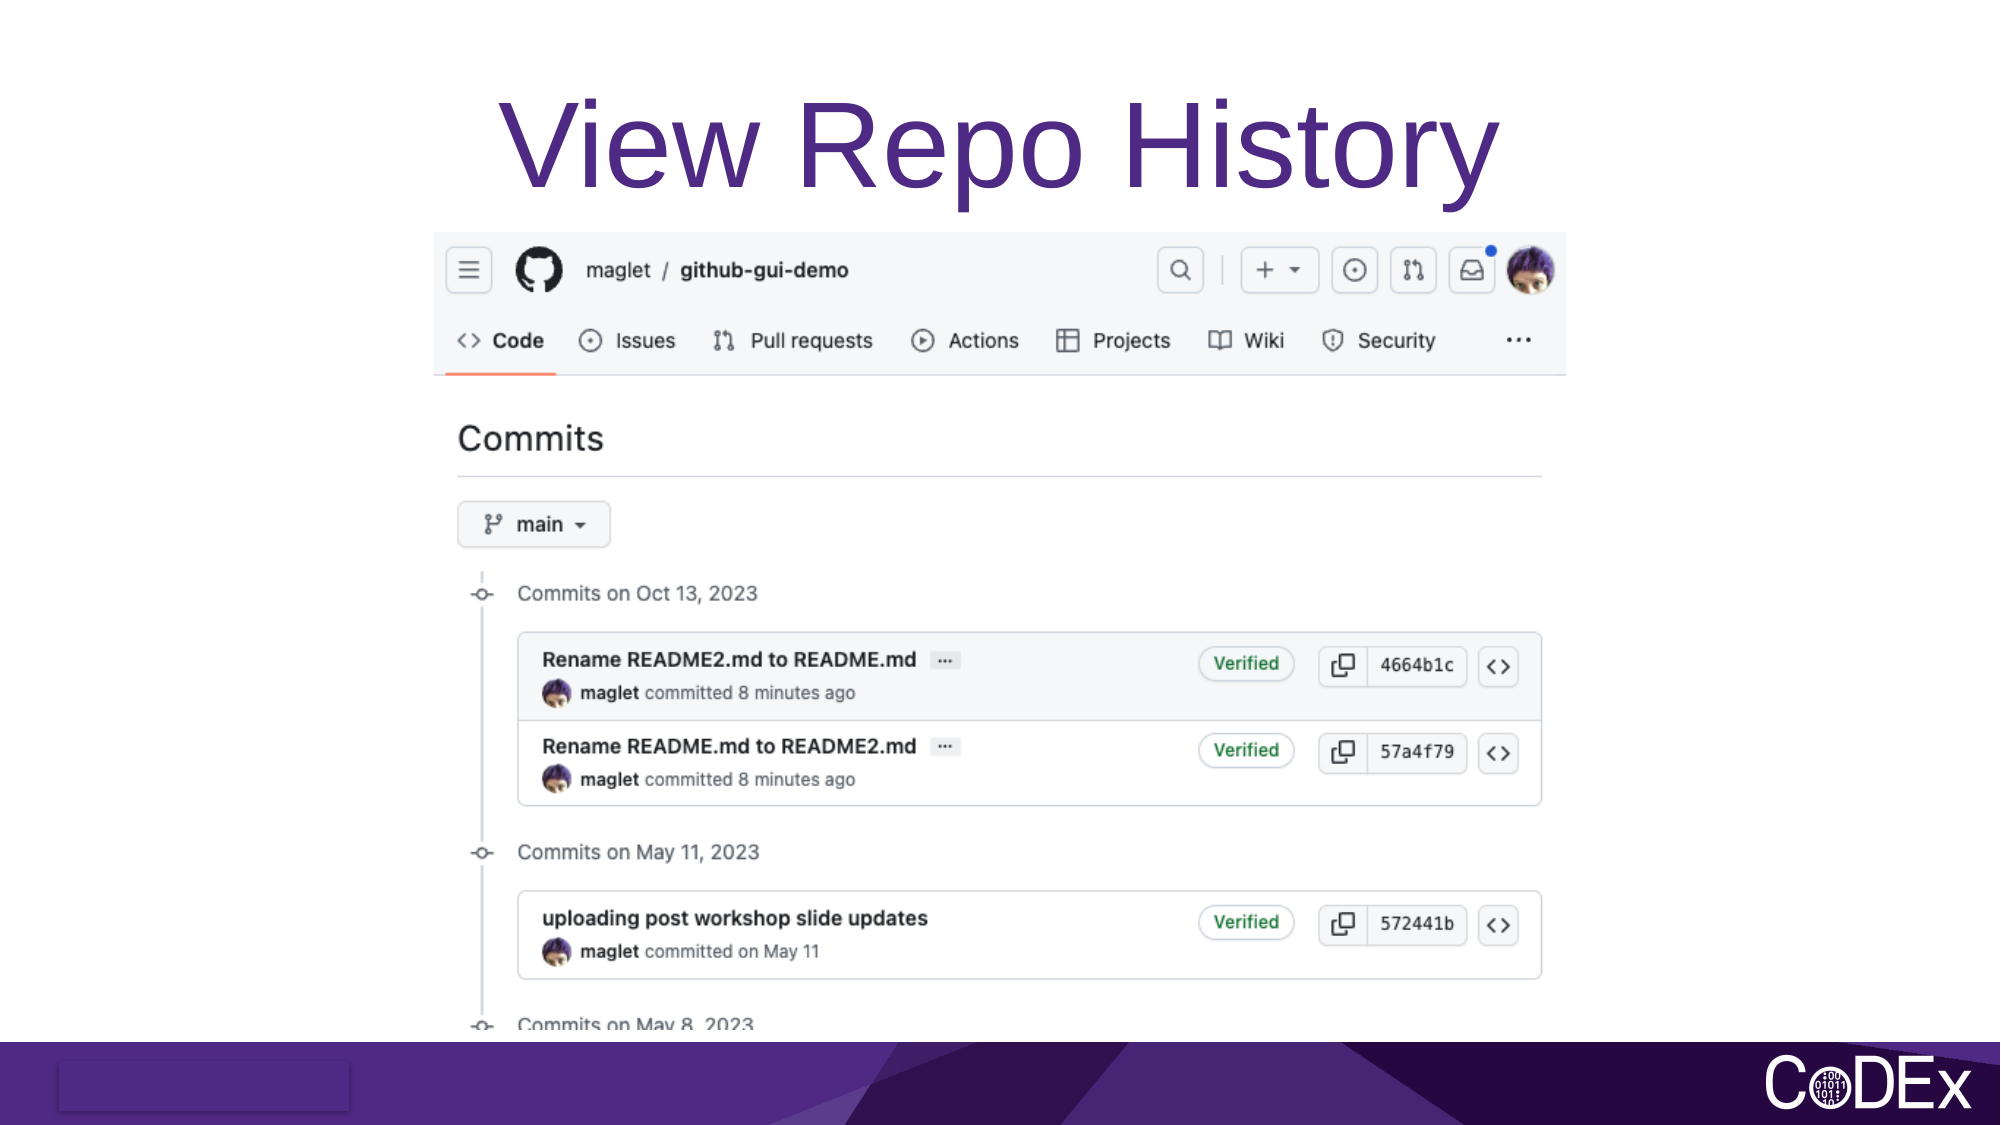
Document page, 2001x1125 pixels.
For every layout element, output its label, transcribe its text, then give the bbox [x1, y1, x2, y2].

title View Repo History [99, 45, 1900, 233]
picture [0, 0, 2000, 1125]
